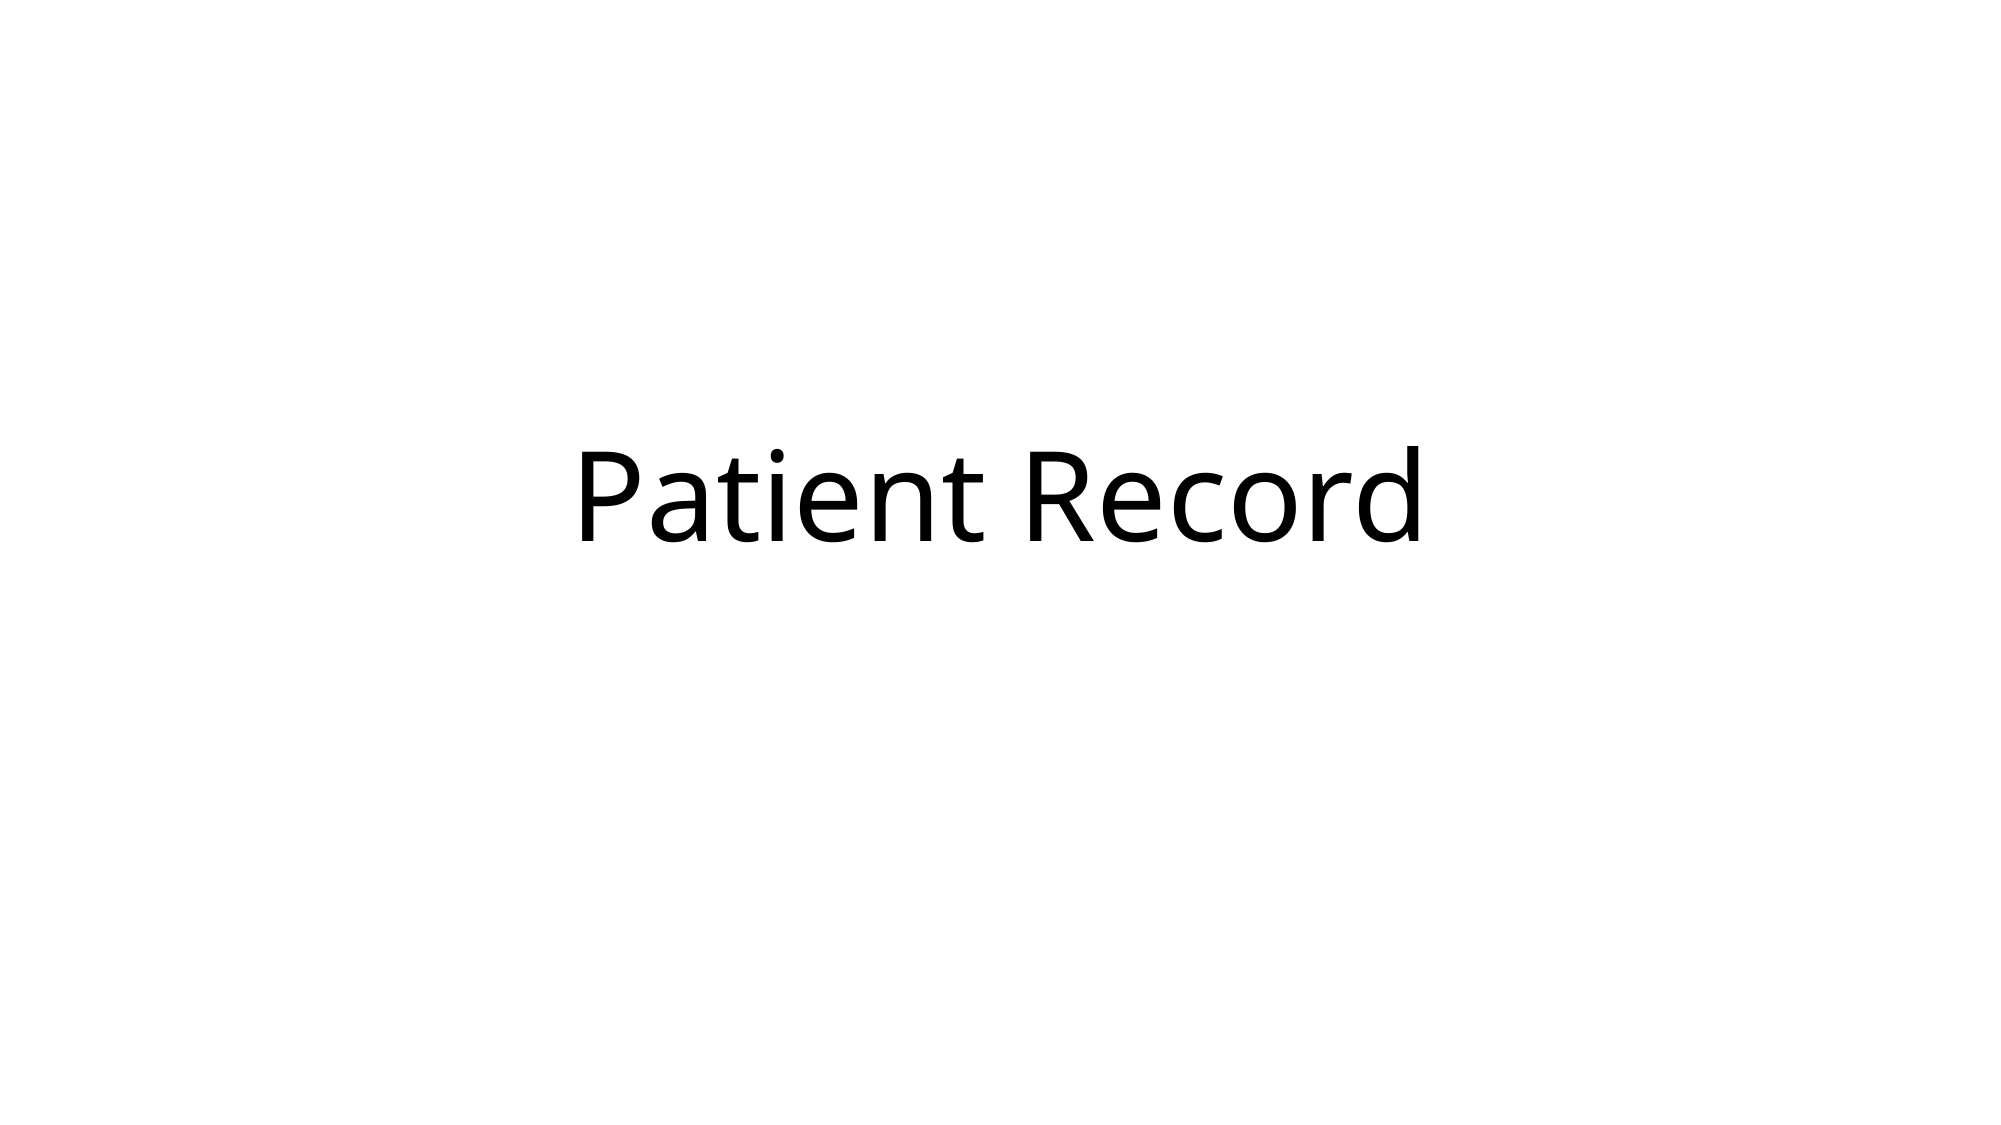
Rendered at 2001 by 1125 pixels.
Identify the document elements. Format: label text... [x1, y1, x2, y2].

title Patient Record [249, 184, 1750, 576]
